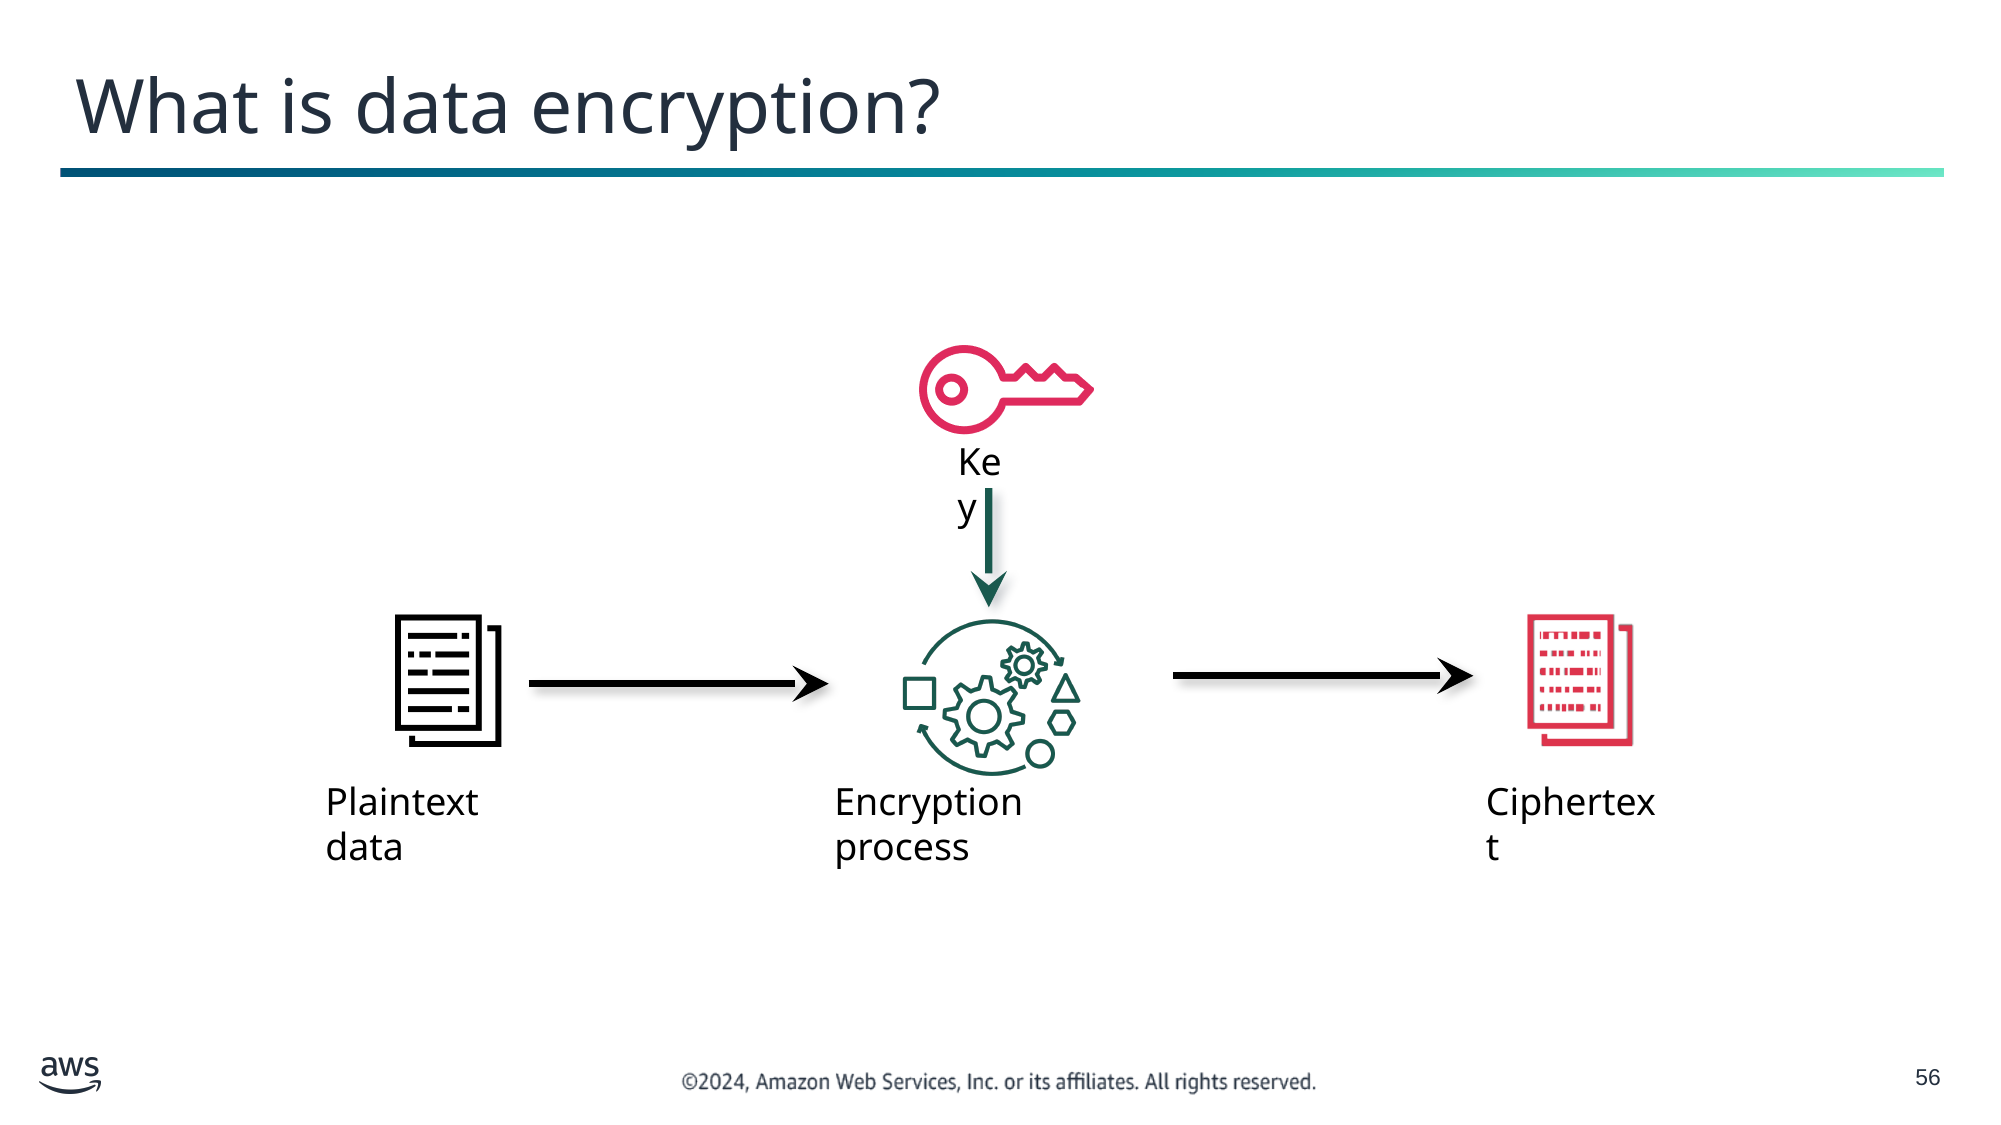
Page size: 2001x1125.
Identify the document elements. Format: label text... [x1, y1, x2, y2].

picture [621, 1061, 1378, 1105]
slide_number ‹#› [1861, 1057, 1941, 1095]
picture [39, 1057, 101, 1094]
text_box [310, 293, 1680, 832]
title What is data encryption? [60, 49, 1941, 170]
picture [682, 168, 1944, 177]
